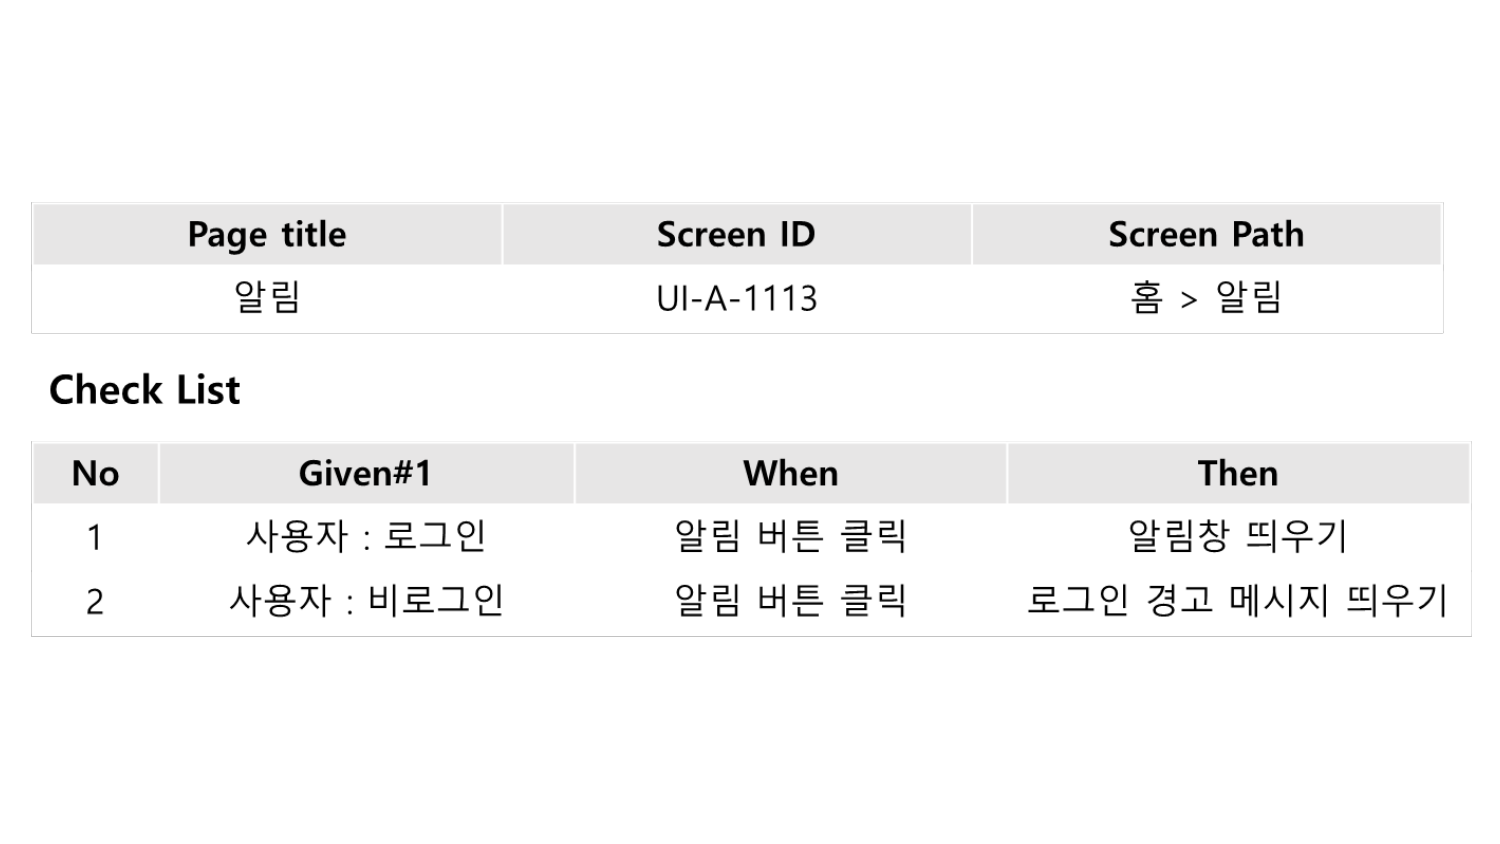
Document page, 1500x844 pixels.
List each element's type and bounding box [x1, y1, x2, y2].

picture [24, 200, 1476, 644]
